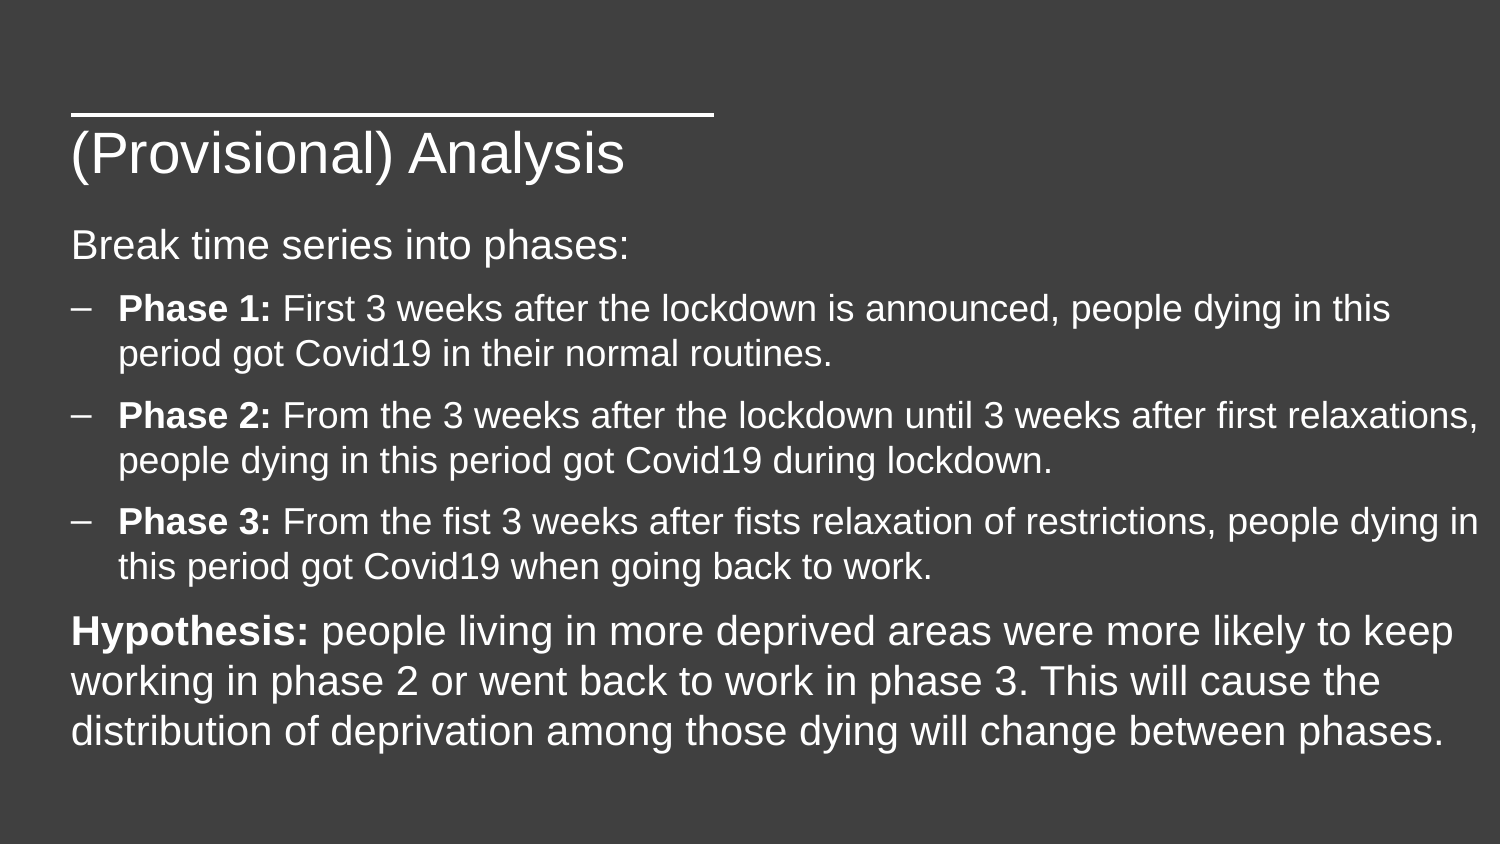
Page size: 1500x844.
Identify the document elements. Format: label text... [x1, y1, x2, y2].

list (Provisional) Analysis [70, 115, 714, 205]
list Break time series into phases: Phase 1: First 3 weeks after the lockdown is announced, people dying in this period got Covid19 in their normal routines. Phase 2: From the 3 weeks after the lockdown until 3 weeks after first relaxations, people dying in this period got Covid19 during lockdown. Phase 3: From the fist 3 weeks after fists relaxation of restrictions, people dying in this period got Covid19 when going back to work. Hypothesis: people living in more deprived areas were more likely to keep working in phase 2 or went back to work in phase 3. This will cause the distribution of deprivation among those dying will change between phases. [70, 217, 1489, 782]
